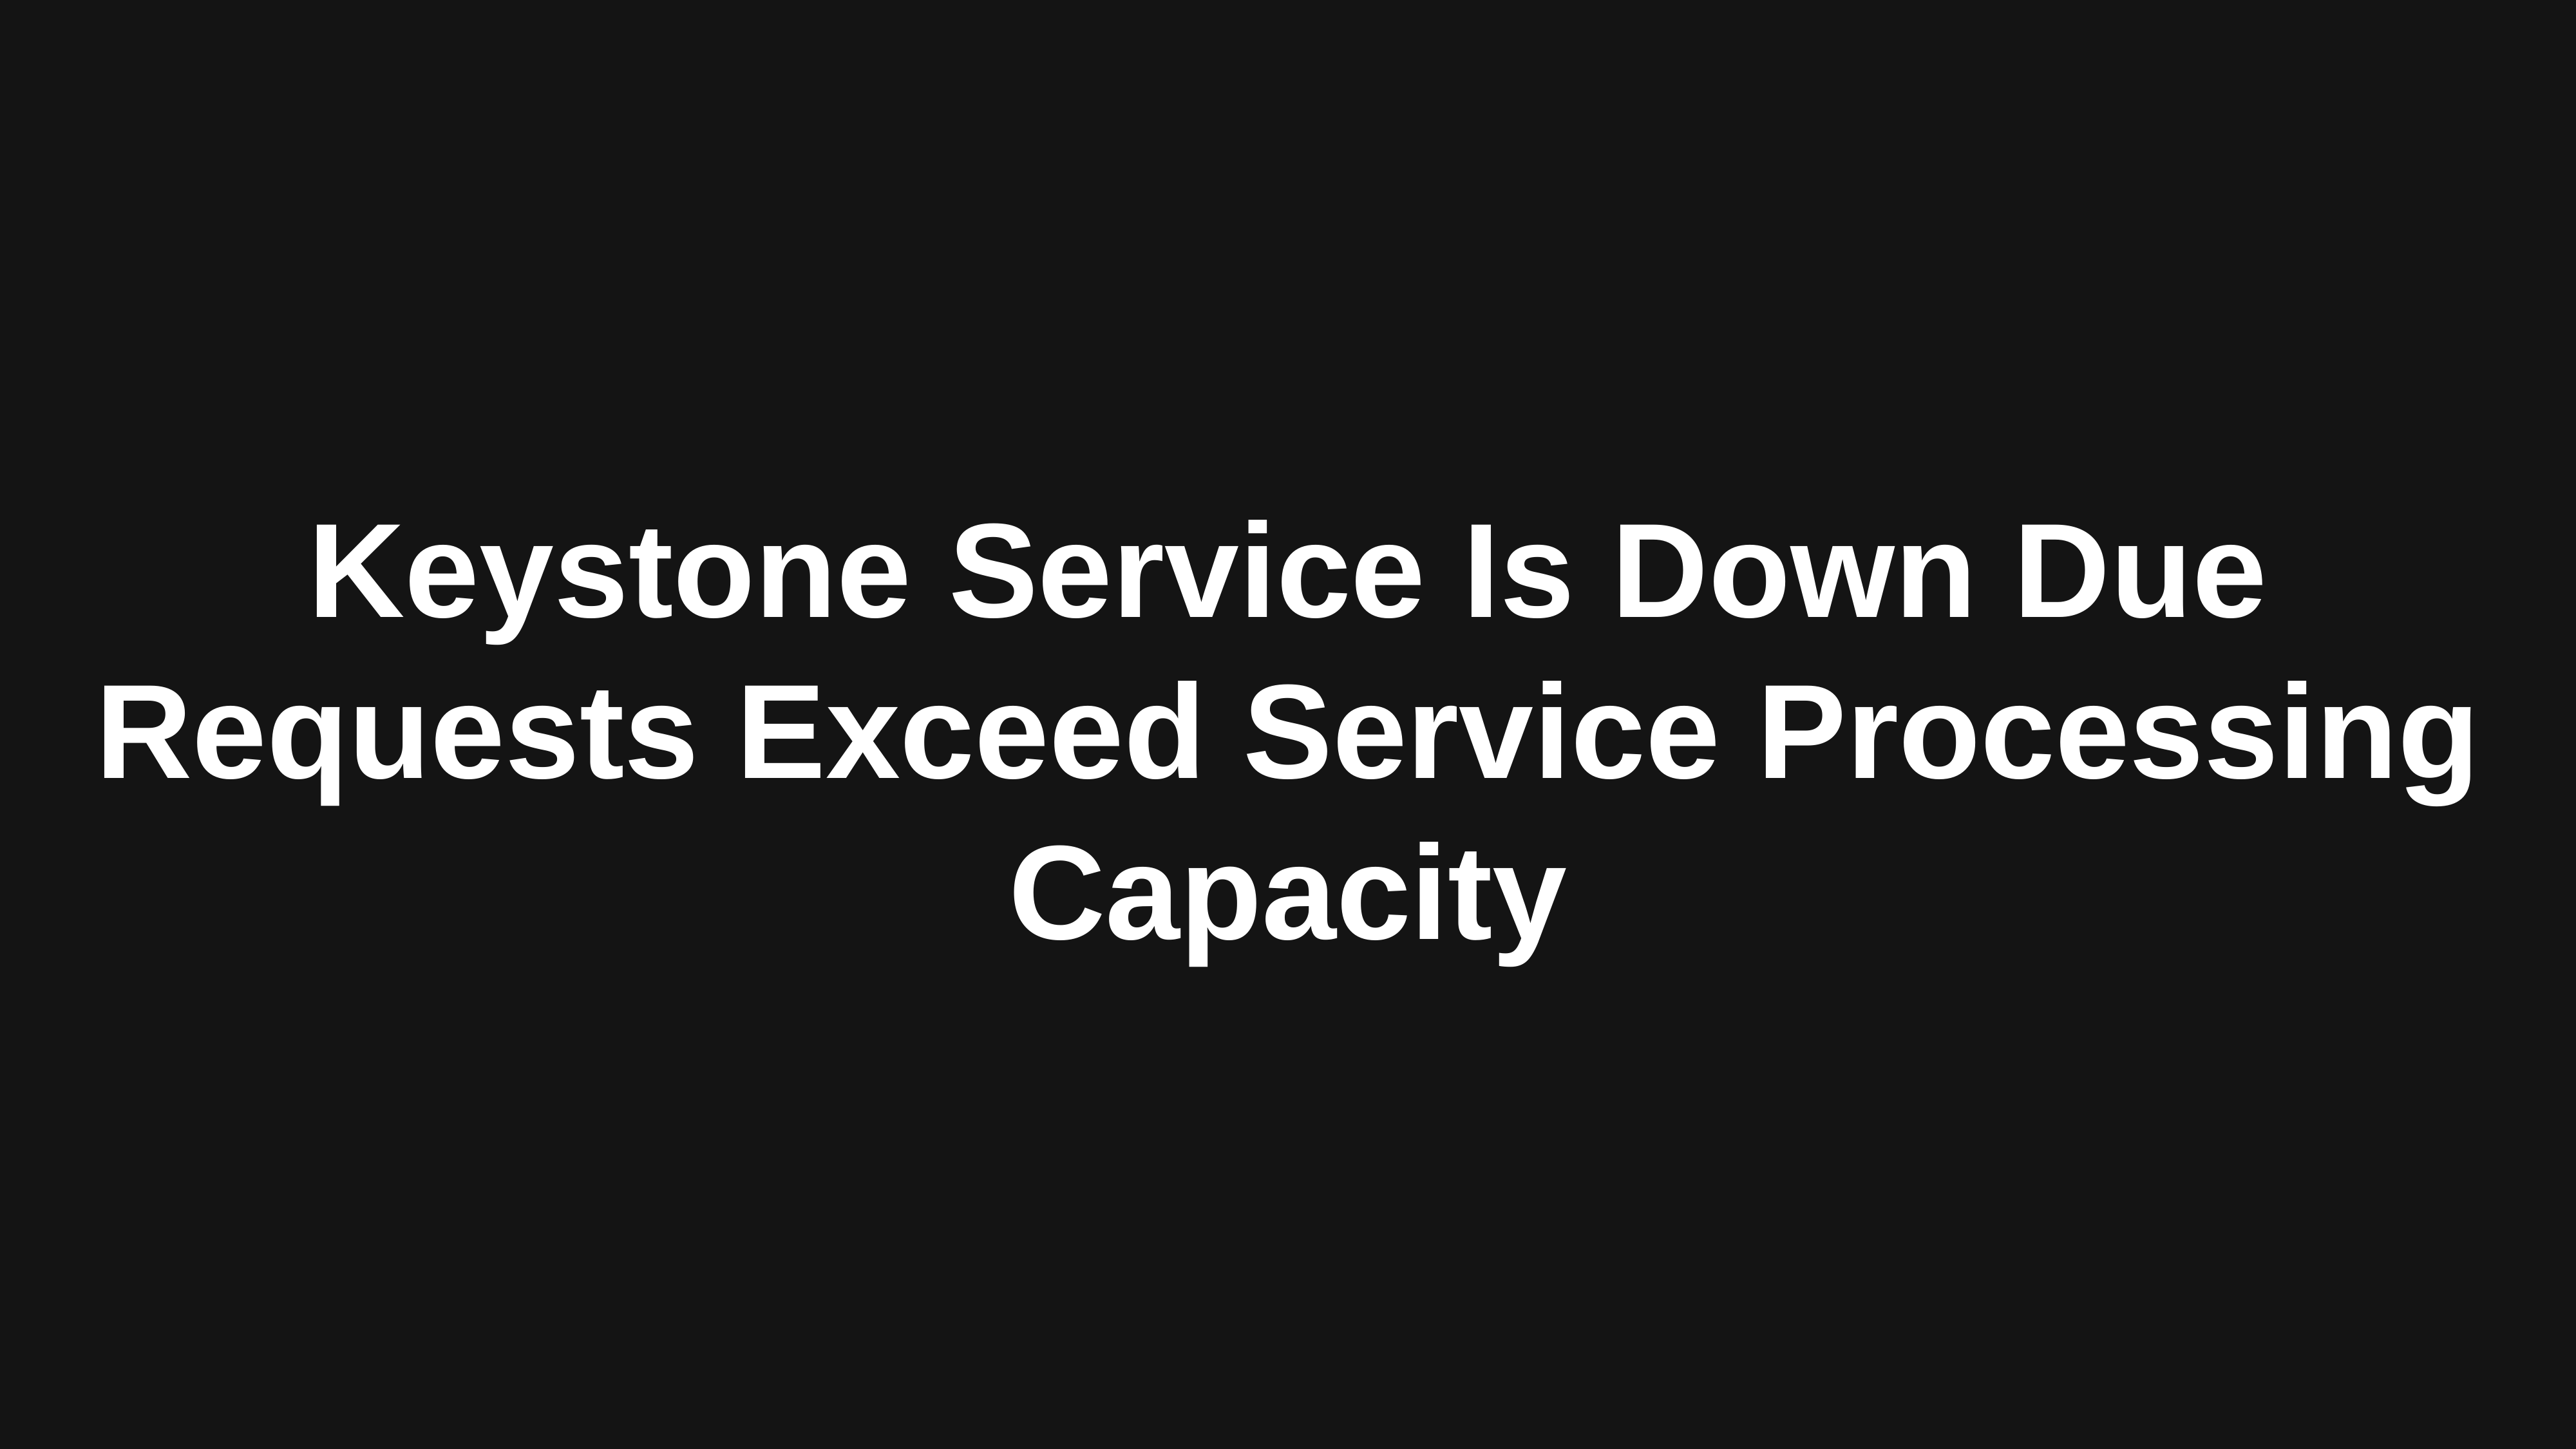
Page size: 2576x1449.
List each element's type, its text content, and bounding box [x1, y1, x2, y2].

title Keystone Service Is Down Due Requests Exceed Service Processing Capacity [0, 459, 2576, 990]
